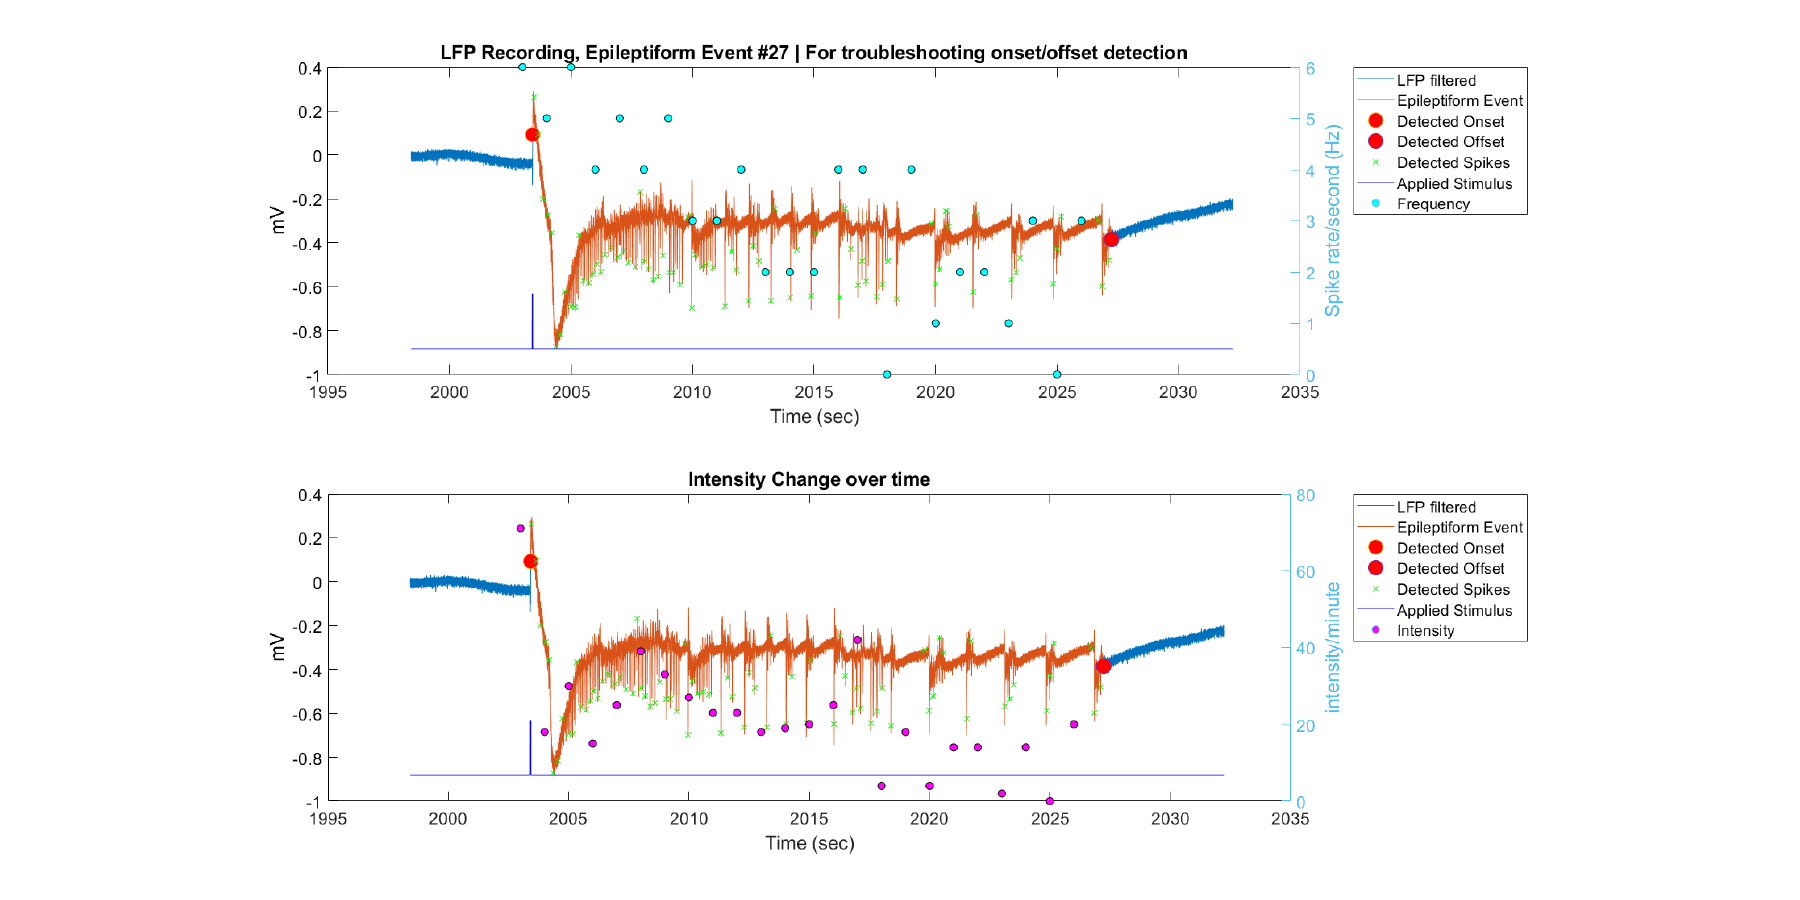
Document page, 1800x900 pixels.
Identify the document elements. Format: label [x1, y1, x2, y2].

picture [126, 0, 1674, 900]
